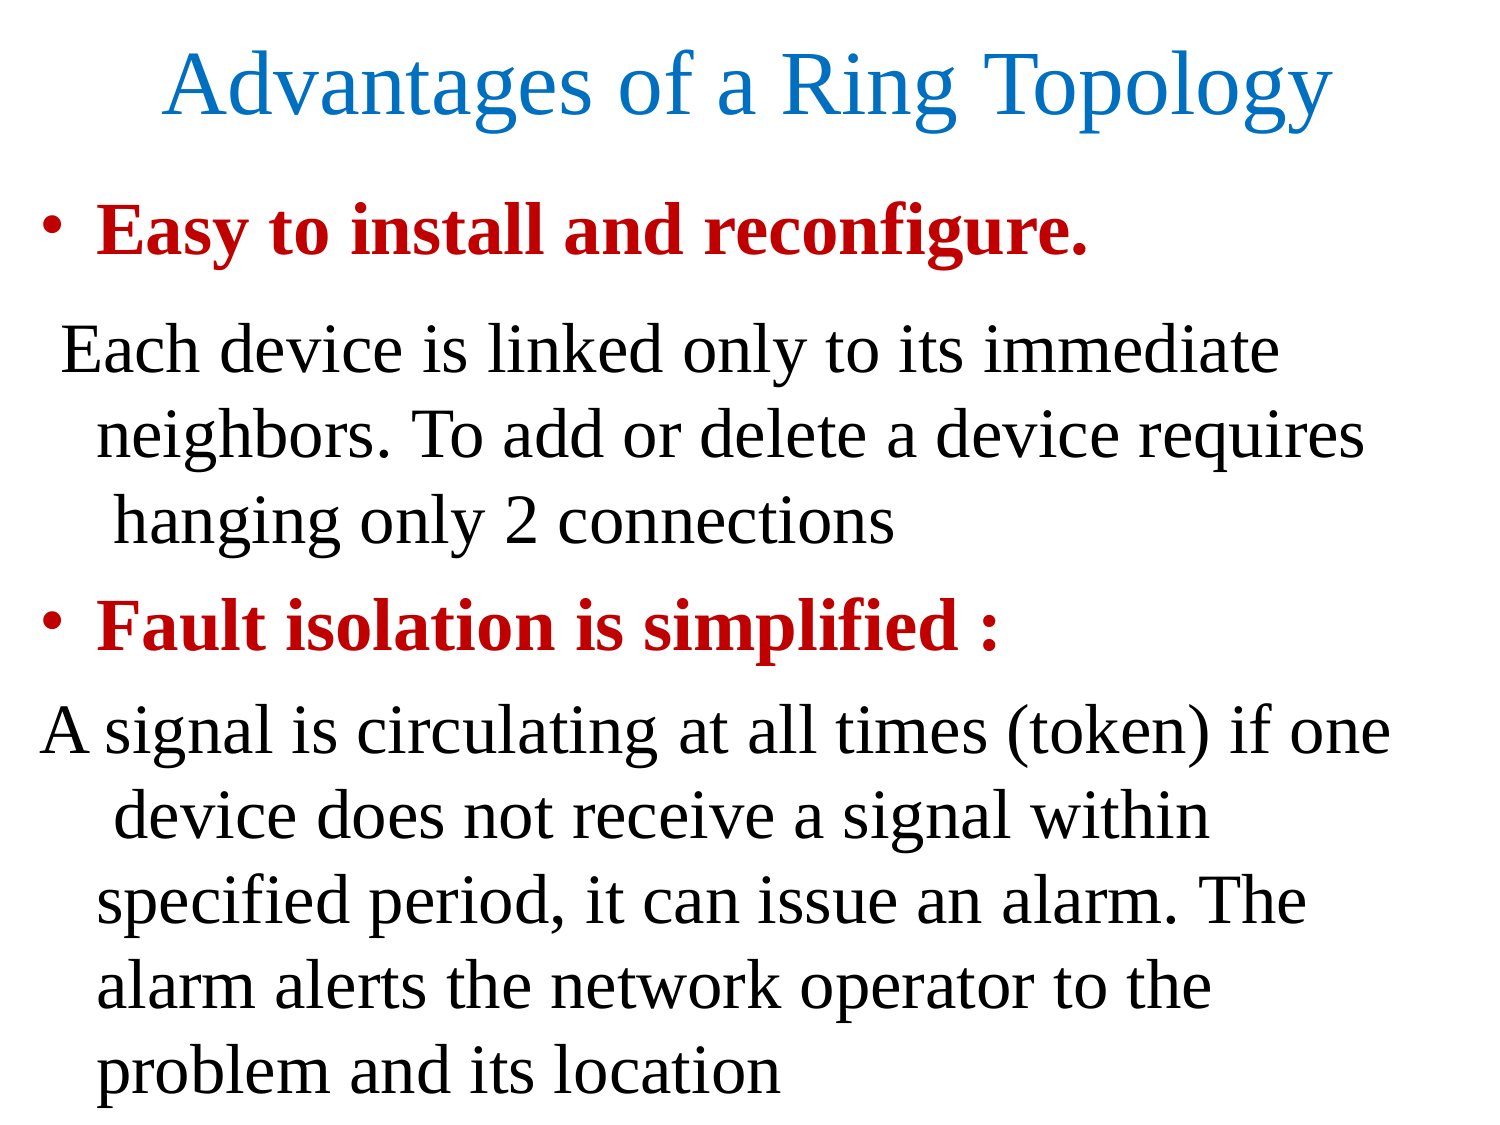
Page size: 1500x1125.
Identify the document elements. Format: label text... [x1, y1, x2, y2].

text_box Easy to install and reconfigure. Each device is linked only to its immediate neighbors. To add or delete a device requires hanging only 2 connections Fault isolation is simplified : A signal is circulating at all times (token) if one device does not receive a signal within specified period, it can issue an alarm. The alarm alerts the network operator to the problem and its location [37, 143, 1400, 1108]
title Advantages of a Ring Topology [159, 20, 1340, 143]
